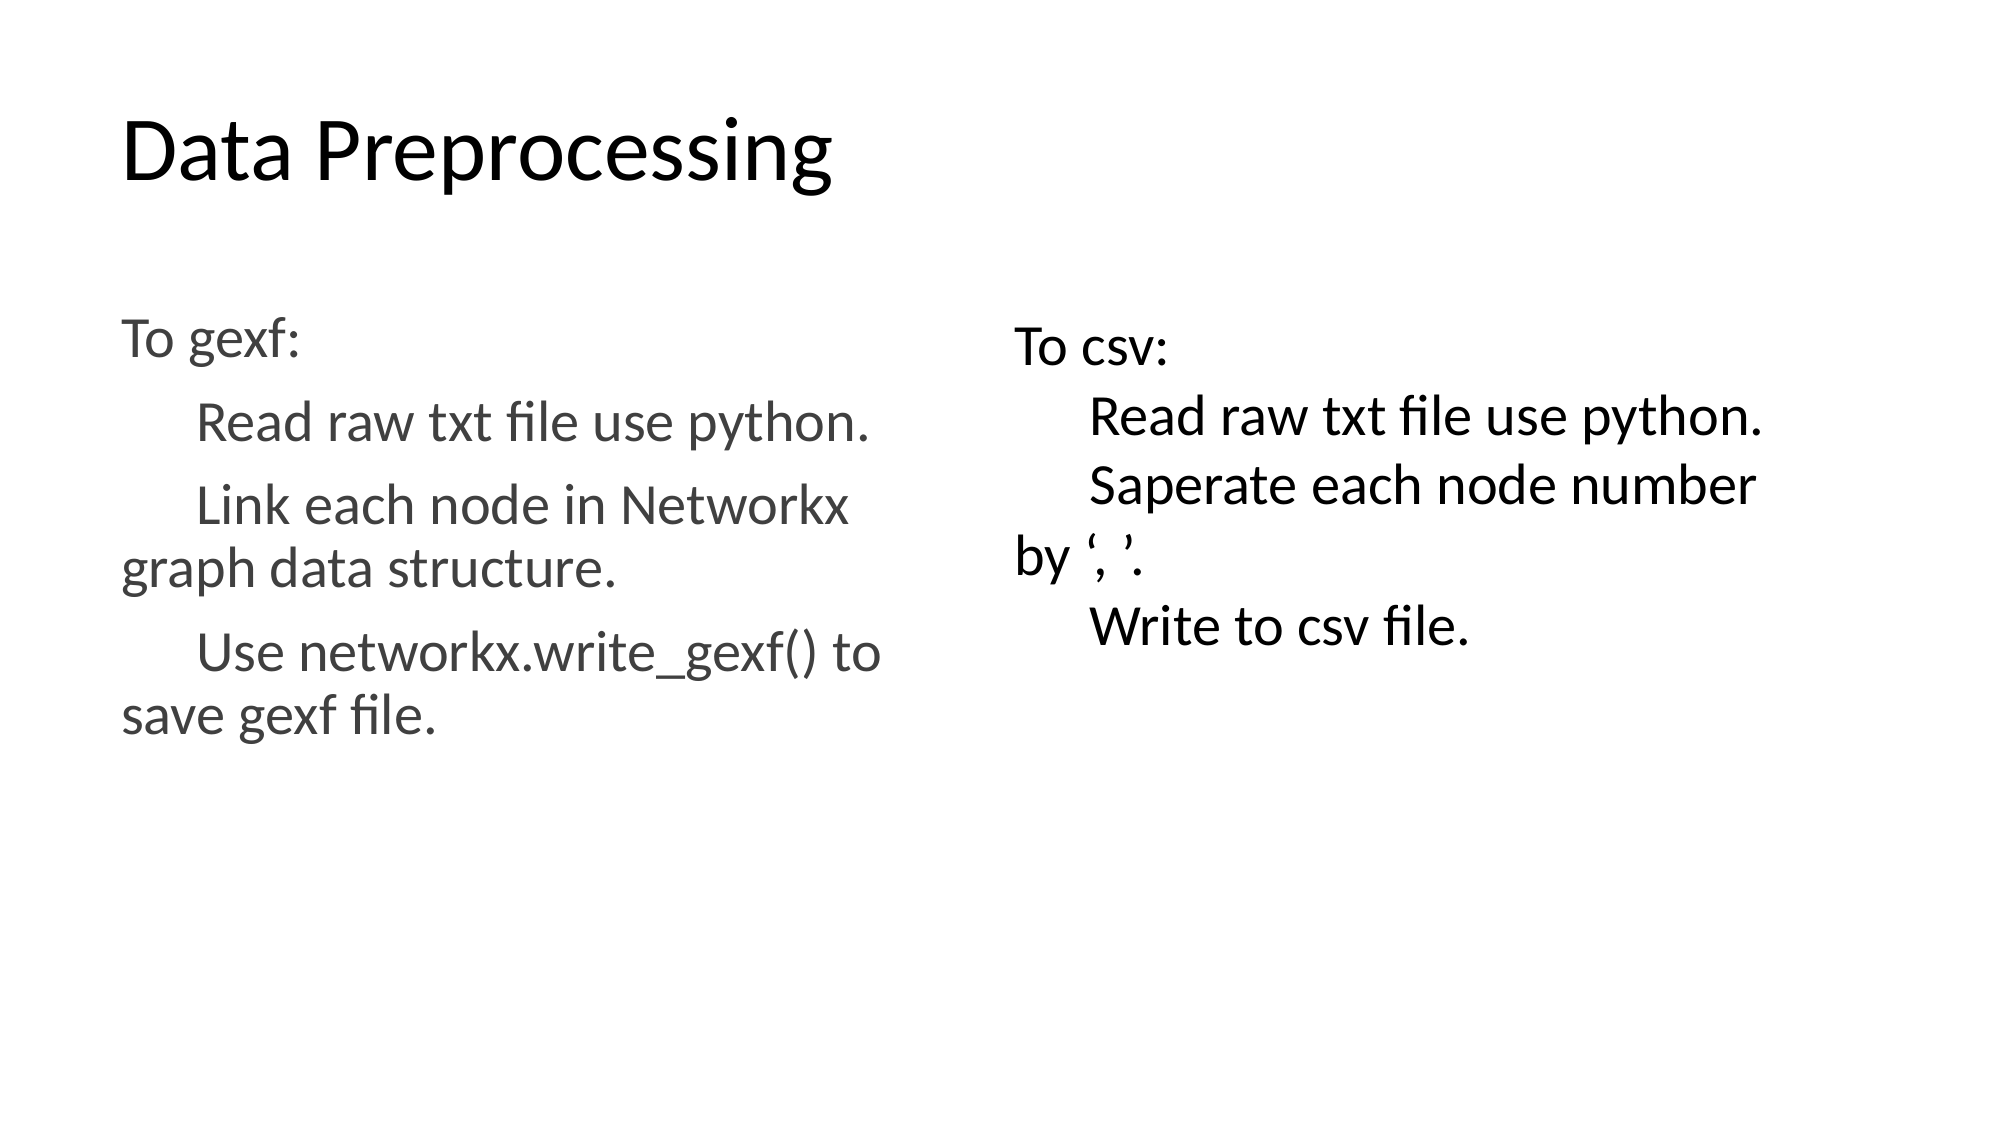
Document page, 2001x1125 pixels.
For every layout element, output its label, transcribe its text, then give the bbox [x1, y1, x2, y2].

title Data Preprocessing [106, 42, 1832, 260]
list To gexf: Read raw txt file use python. Link each node in Networkx graph data structure. Use networkx.write_gexf() to save gexf file. [106, 299, 999, 1014]
text_box To csv: Read raw txt file use python. Saperate each node number by ‘, ’. Write to csv file. [999, 299, 1832, 1014]
